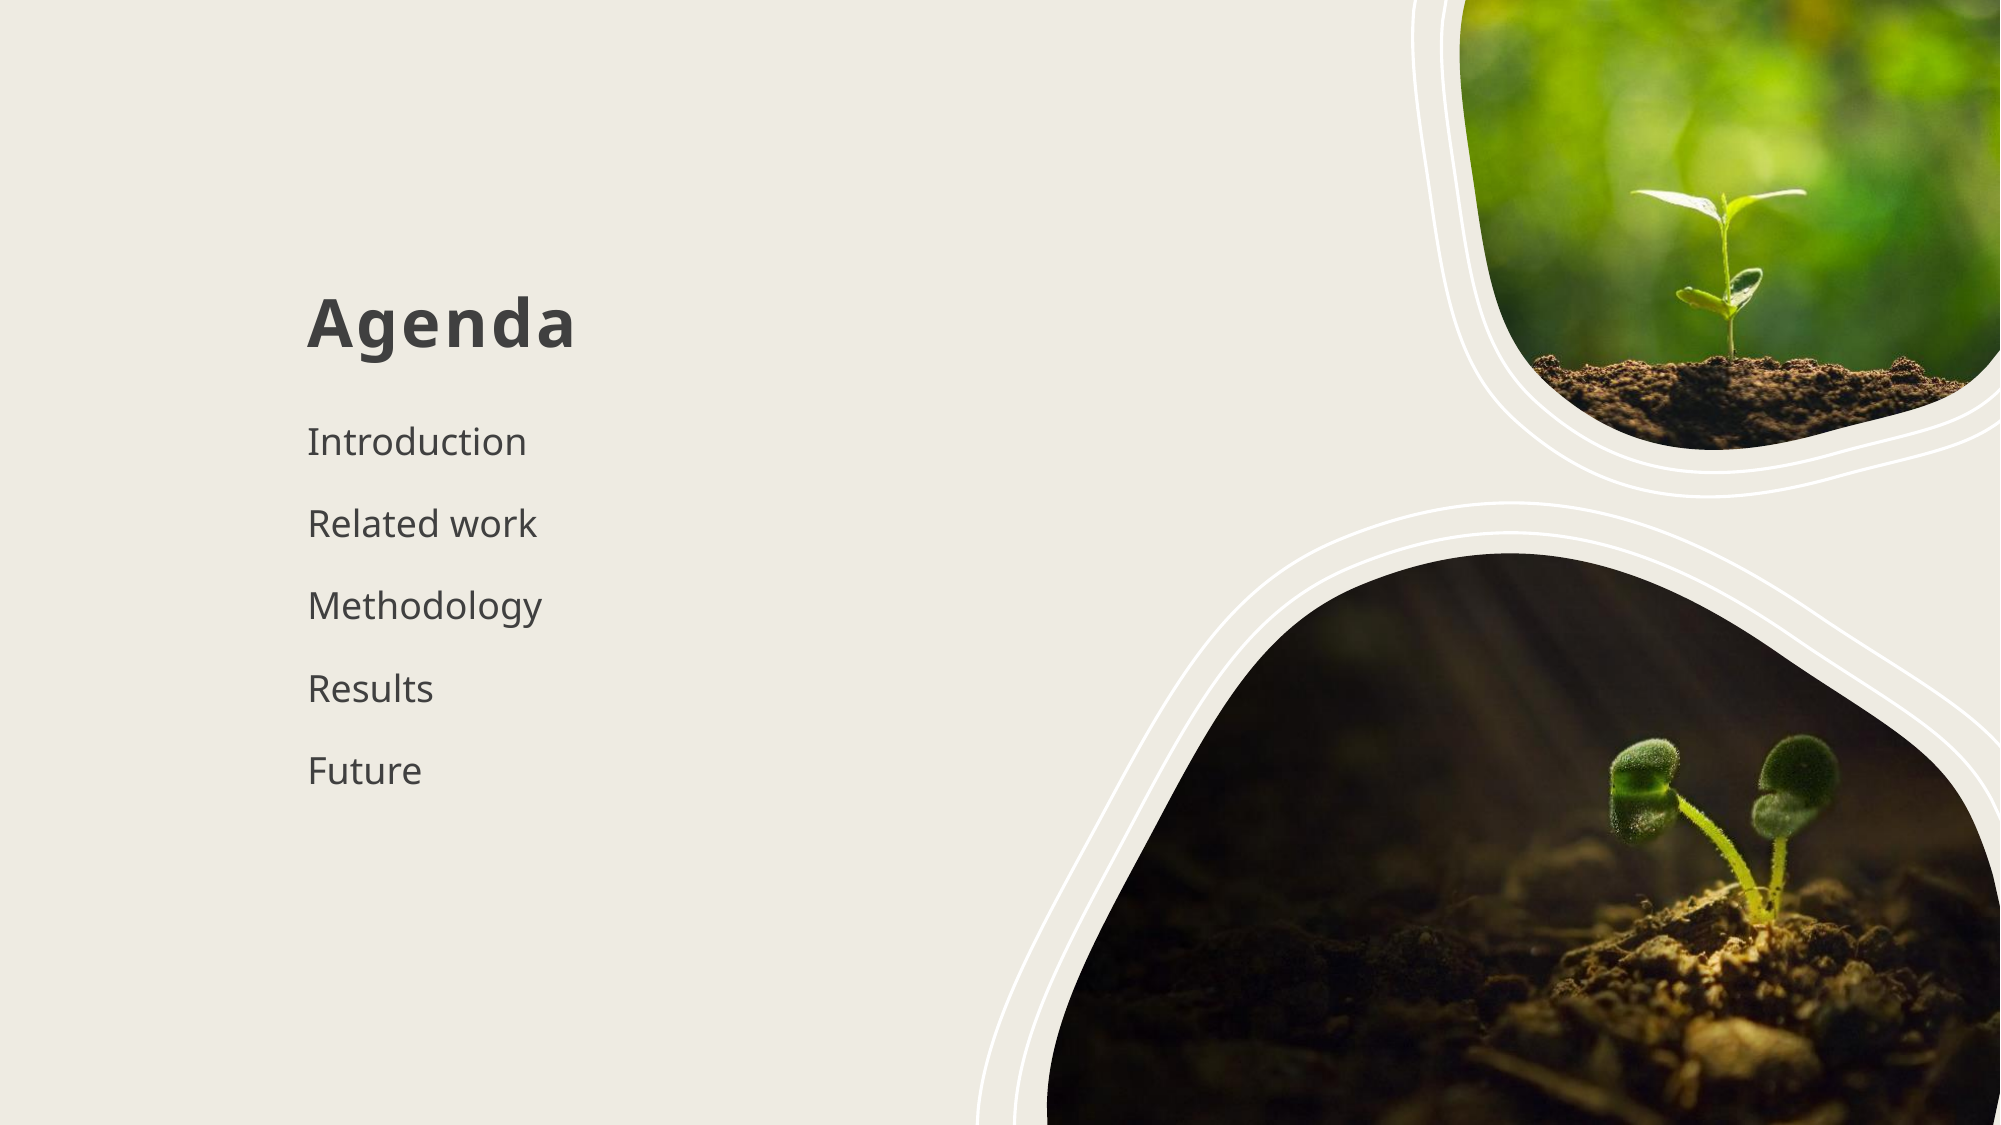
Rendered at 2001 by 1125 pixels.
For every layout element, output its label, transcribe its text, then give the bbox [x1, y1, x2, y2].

picture [1459, 0, 2000, 451]
picture [1046, 553, 2000, 1125]
title Agenda [289, 73, 1459, 377]
list Introduction Related work Methodology Results Future [289, 381, 1190, 966]
